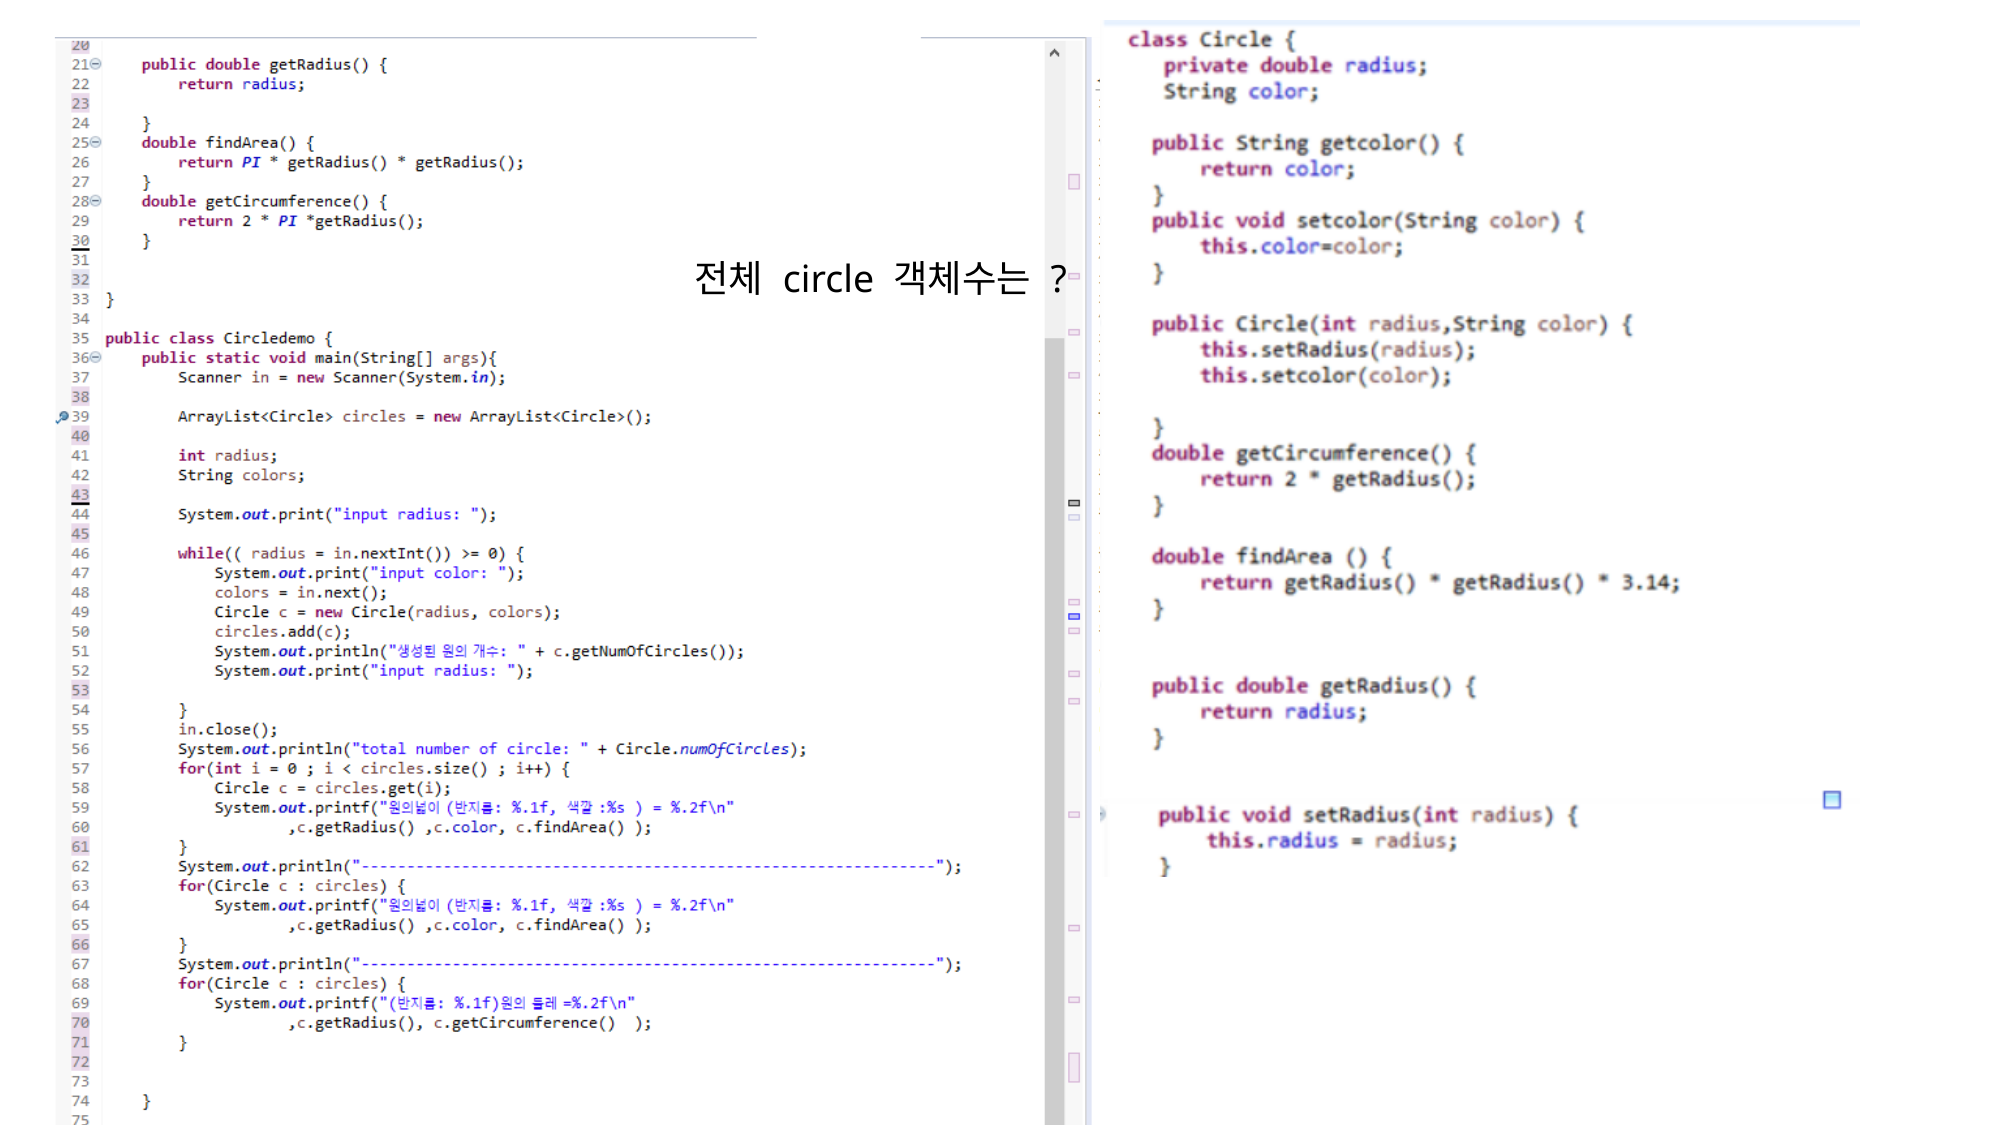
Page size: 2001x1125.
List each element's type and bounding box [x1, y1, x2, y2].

picture [54, 20, 1860, 1125]
